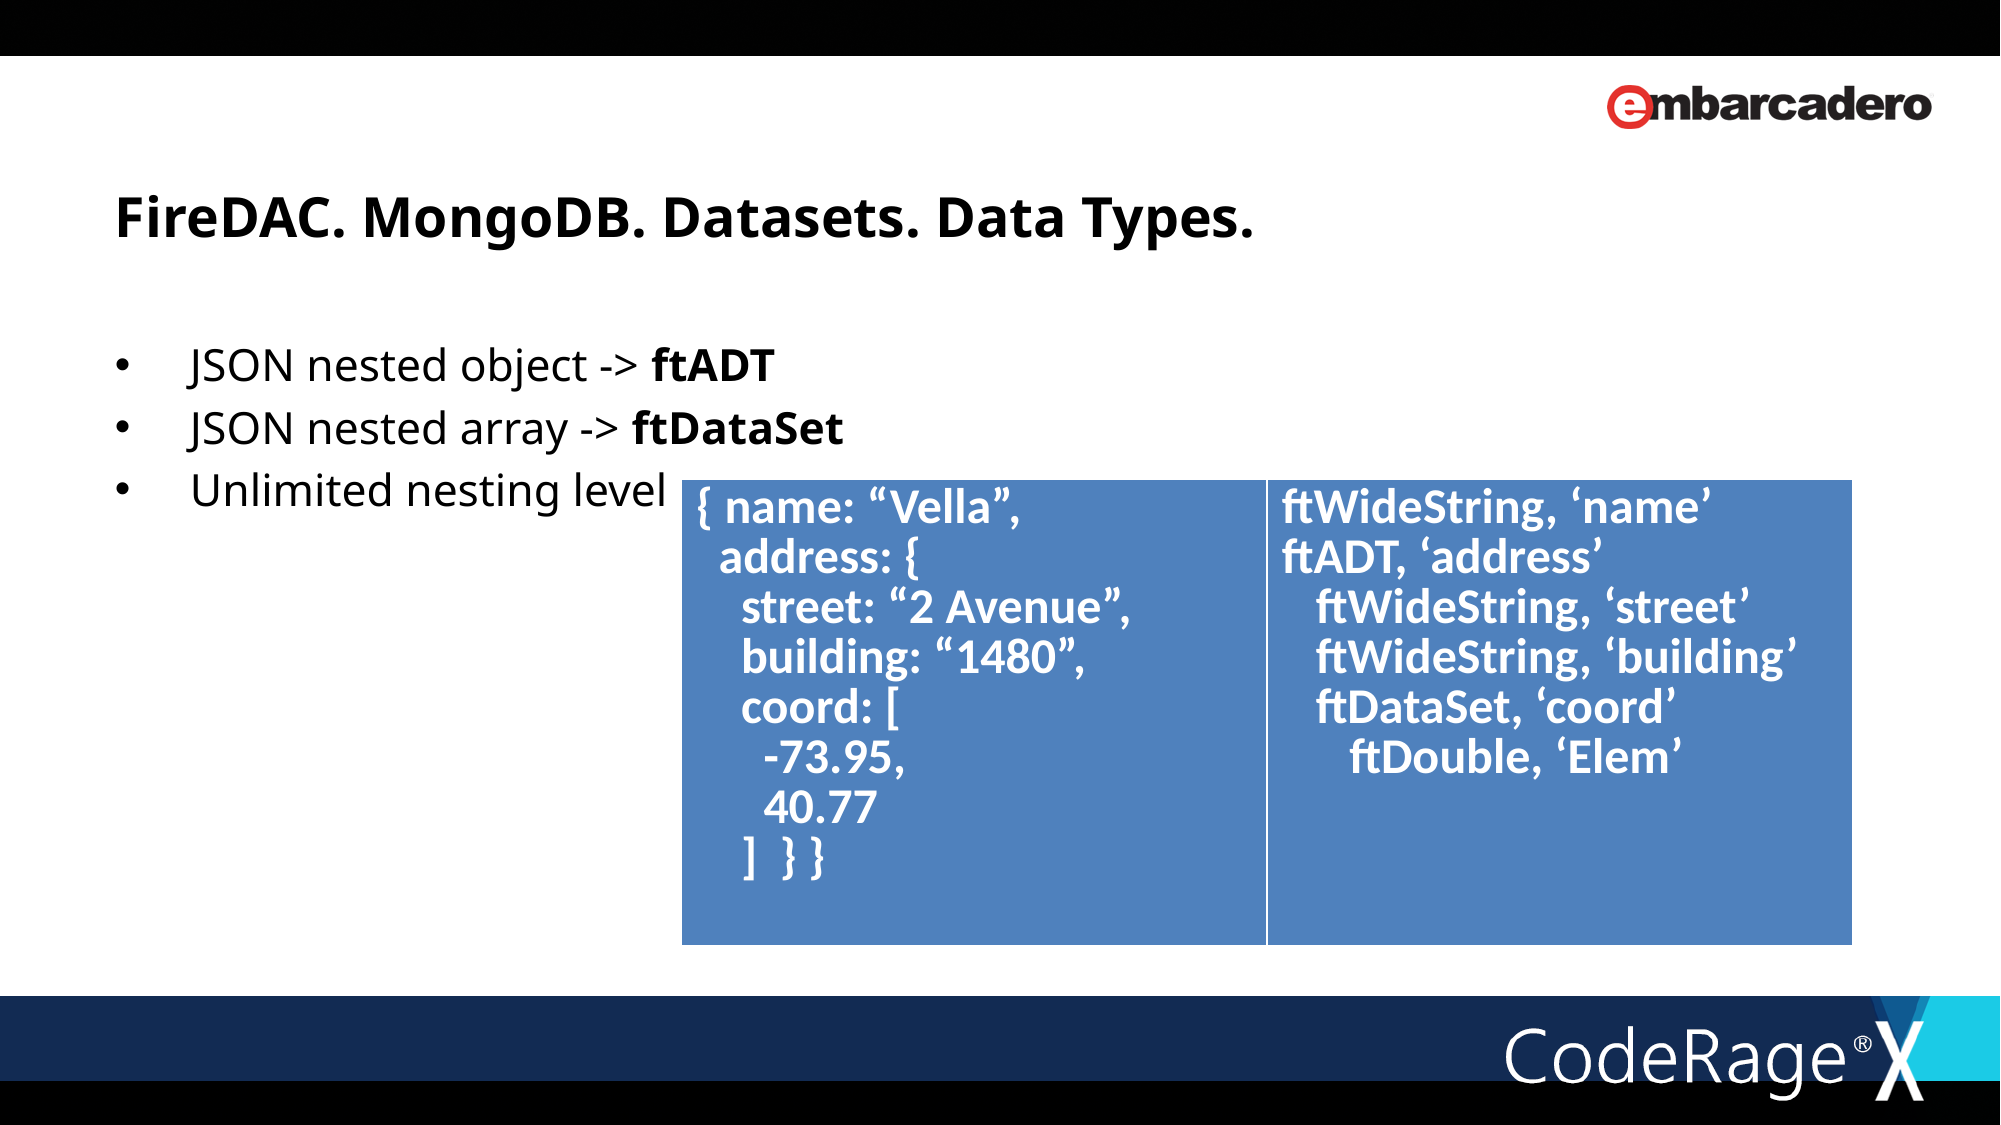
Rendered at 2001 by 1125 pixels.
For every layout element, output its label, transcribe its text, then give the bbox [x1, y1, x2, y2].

table_header { name: “Vella”, address: { street: “2 Avenue”, building: “1480”, coord: [ -73.95, 40.77 ] } } [682, 480, 1266, 945]
picture [0, 0, 2000, 1125]
list JSON nested object -> ftADT JSON nested array -> ftDataSet Unlimited nesting level [99, 329, 1893, 953]
table_header ftWideString, ‘name’ ftADT, ‘address’ ftWideString, ‘street’ ftWideString, ‘building’ ftDataSet, ‘coord’ ftDouble, ‘Elem’ [1268, 480, 1852, 945]
title FireDAC. MongoDB. Datasets. Data Types. [99, 121, 1893, 309]
